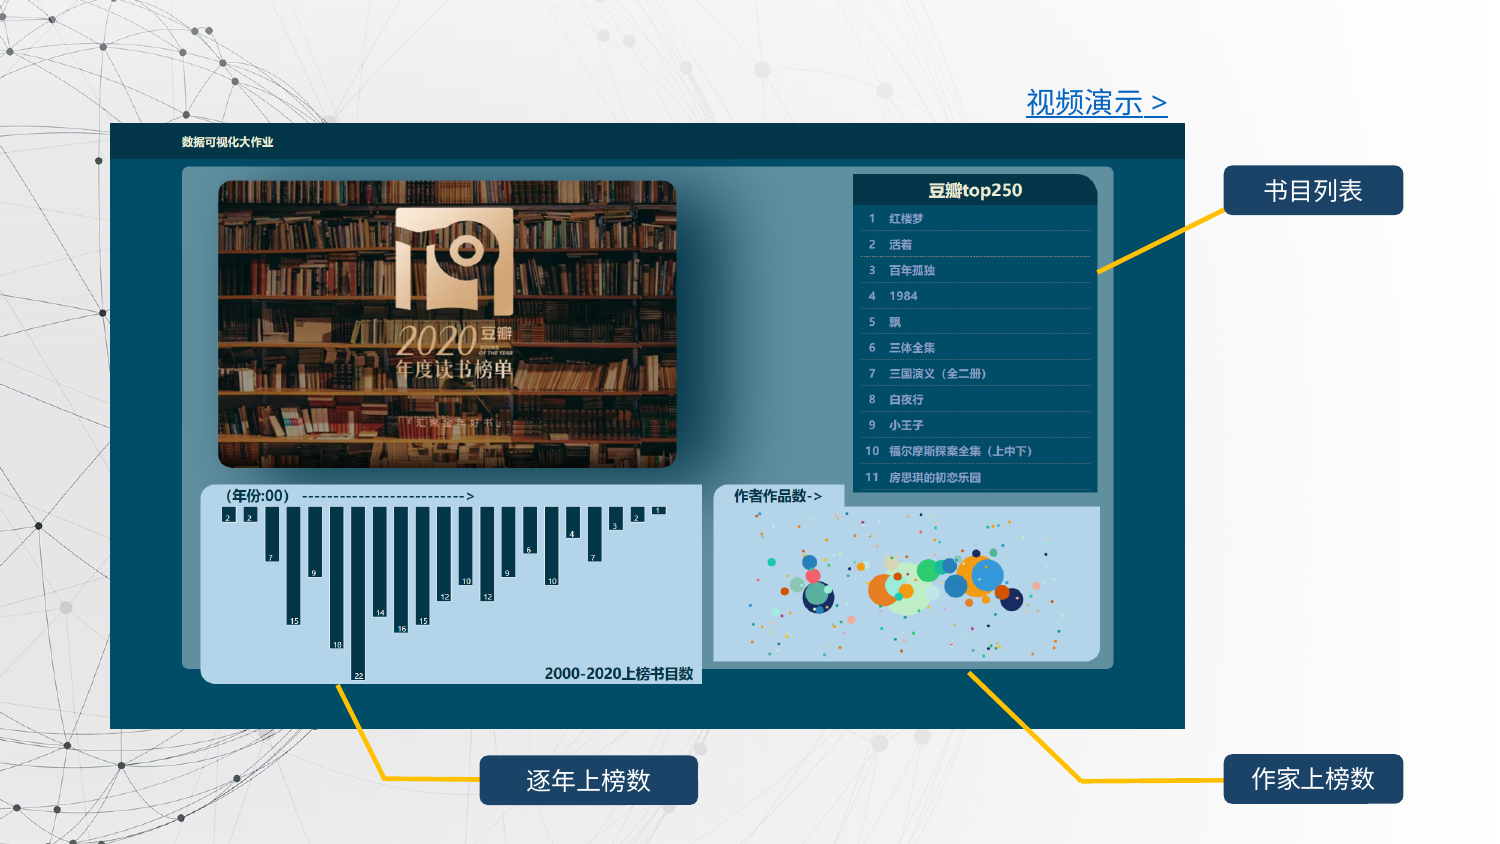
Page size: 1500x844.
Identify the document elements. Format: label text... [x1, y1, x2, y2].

text_box 视频演示 > [918, 77, 1183, 123]
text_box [1097, 203, 1237, 273]
text_box 书目列表 [1223, 165, 1404, 216]
picture [0, 0, 1500, 844]
text_box 逐年上榜数 [479, 755, 699, 806]
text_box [968, 672, 1082, 782]
text_box 作家上榜数 [1223, 754, 1404, 804]
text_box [337, 684, 385, 780]
